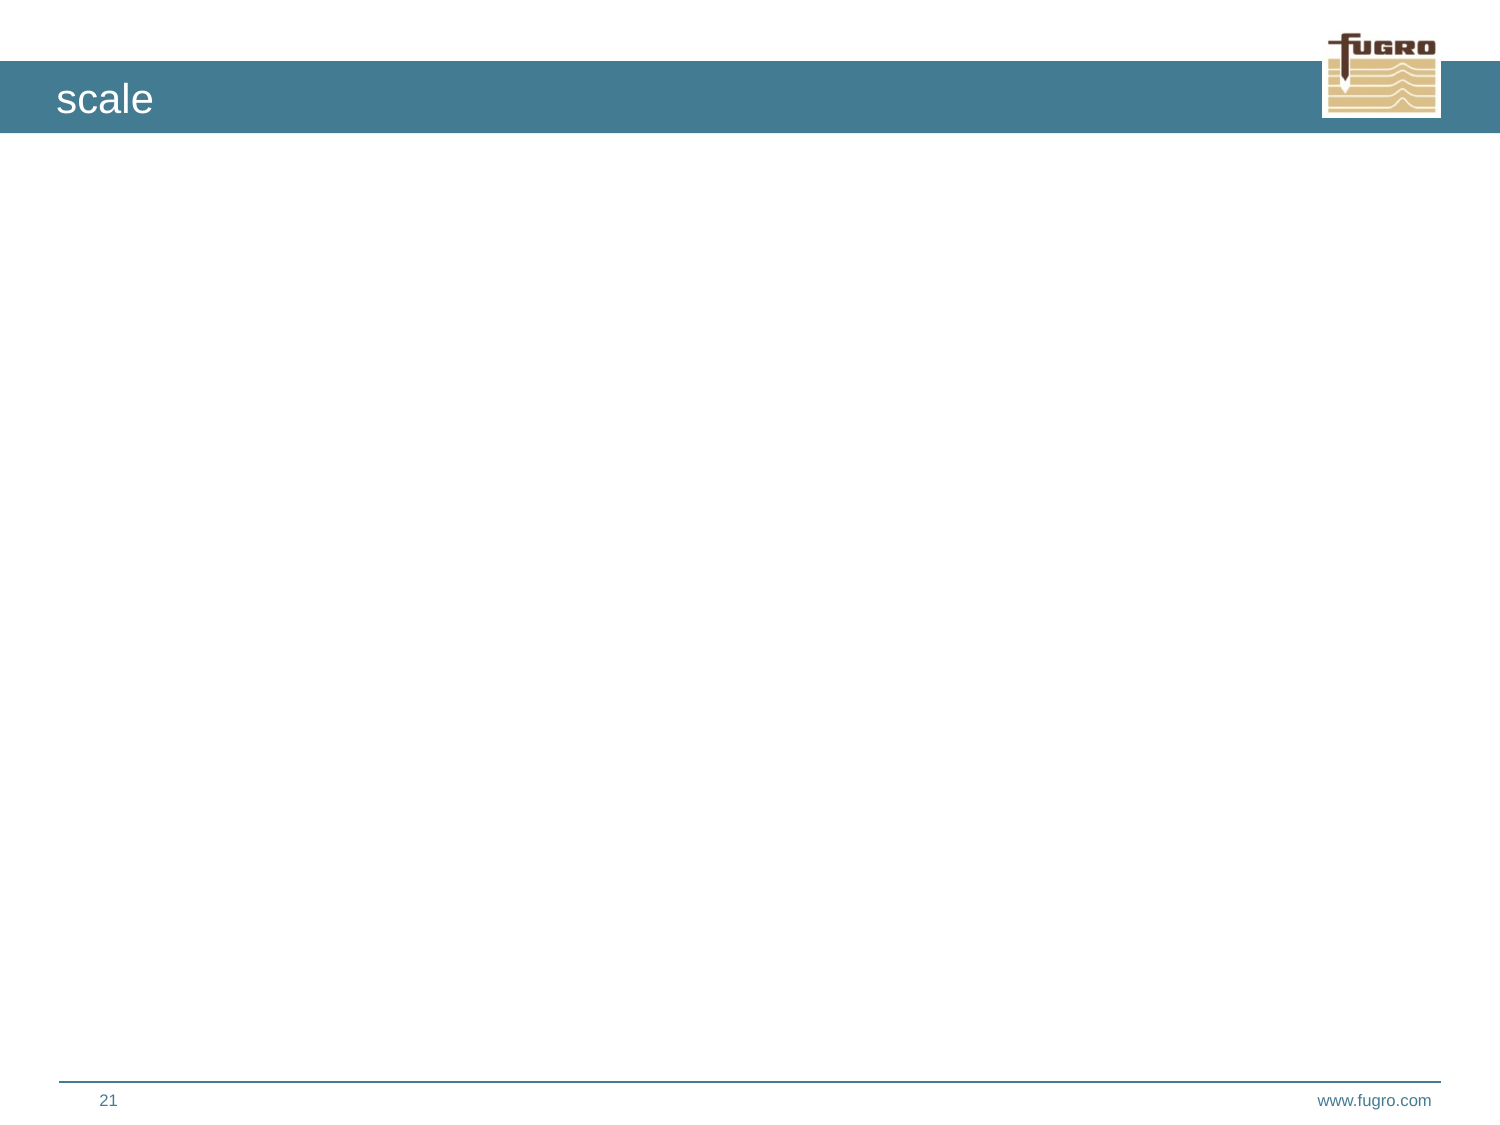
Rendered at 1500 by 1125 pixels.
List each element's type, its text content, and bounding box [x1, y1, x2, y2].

title scale [41, 3, 1265, 191]
picture [1322, 0, 1441, 118]
